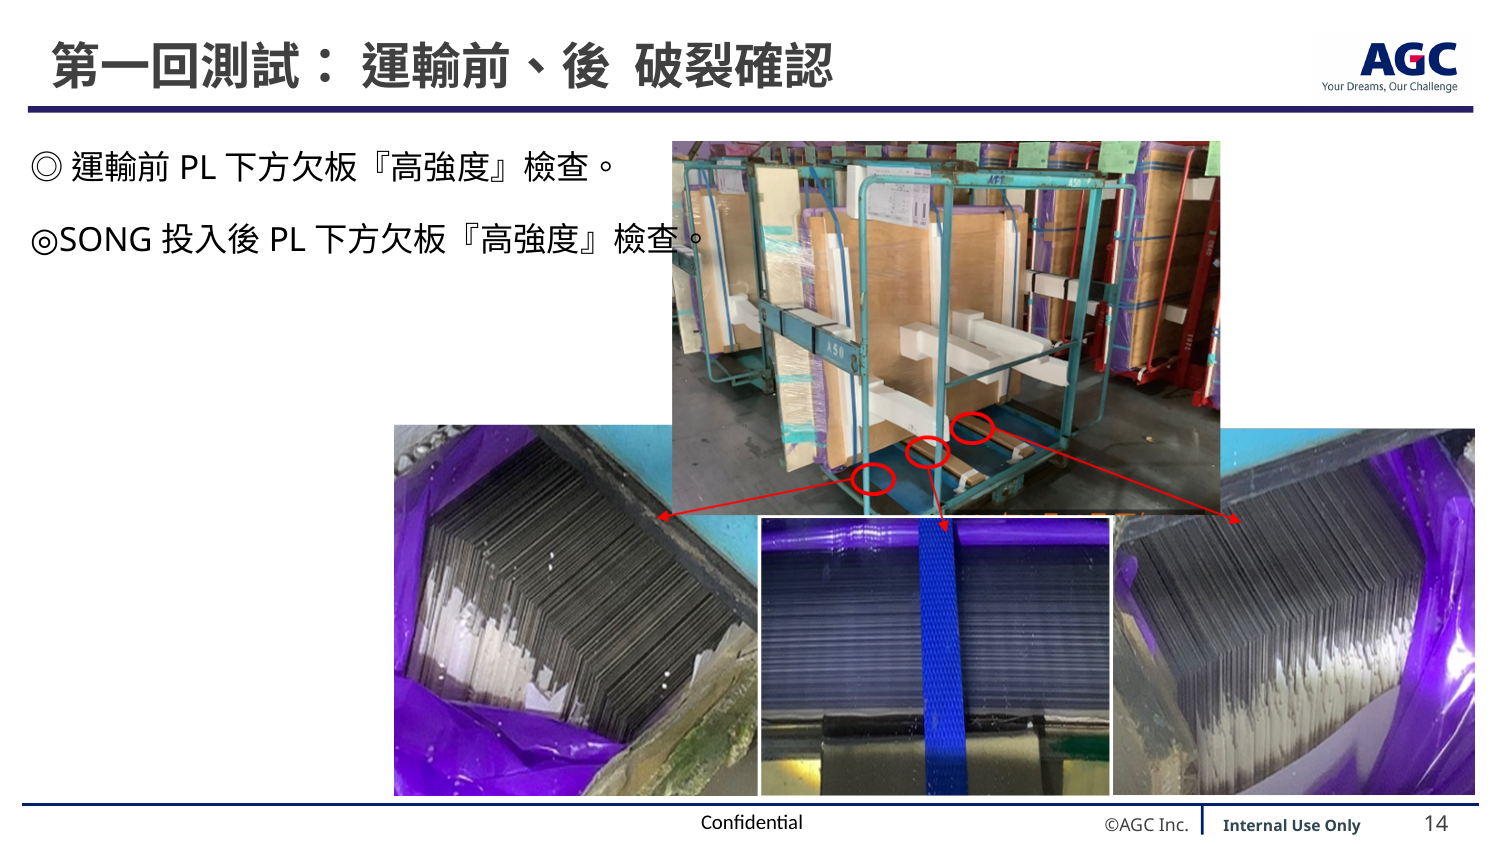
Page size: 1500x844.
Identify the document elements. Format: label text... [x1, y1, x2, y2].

text_box ◎運輸前PL下方欠板『高強度』檢查。 ◎SONG投入後PL下方欠板『高強度』檢查。 [18, 128, 692, 281]
title 第一回測試： 運輸前、後 破裂確認 [35, 27, 1300, 111]
picture [394, 141, 1475, 796]
picture [1306, 27, 1473, 106]
